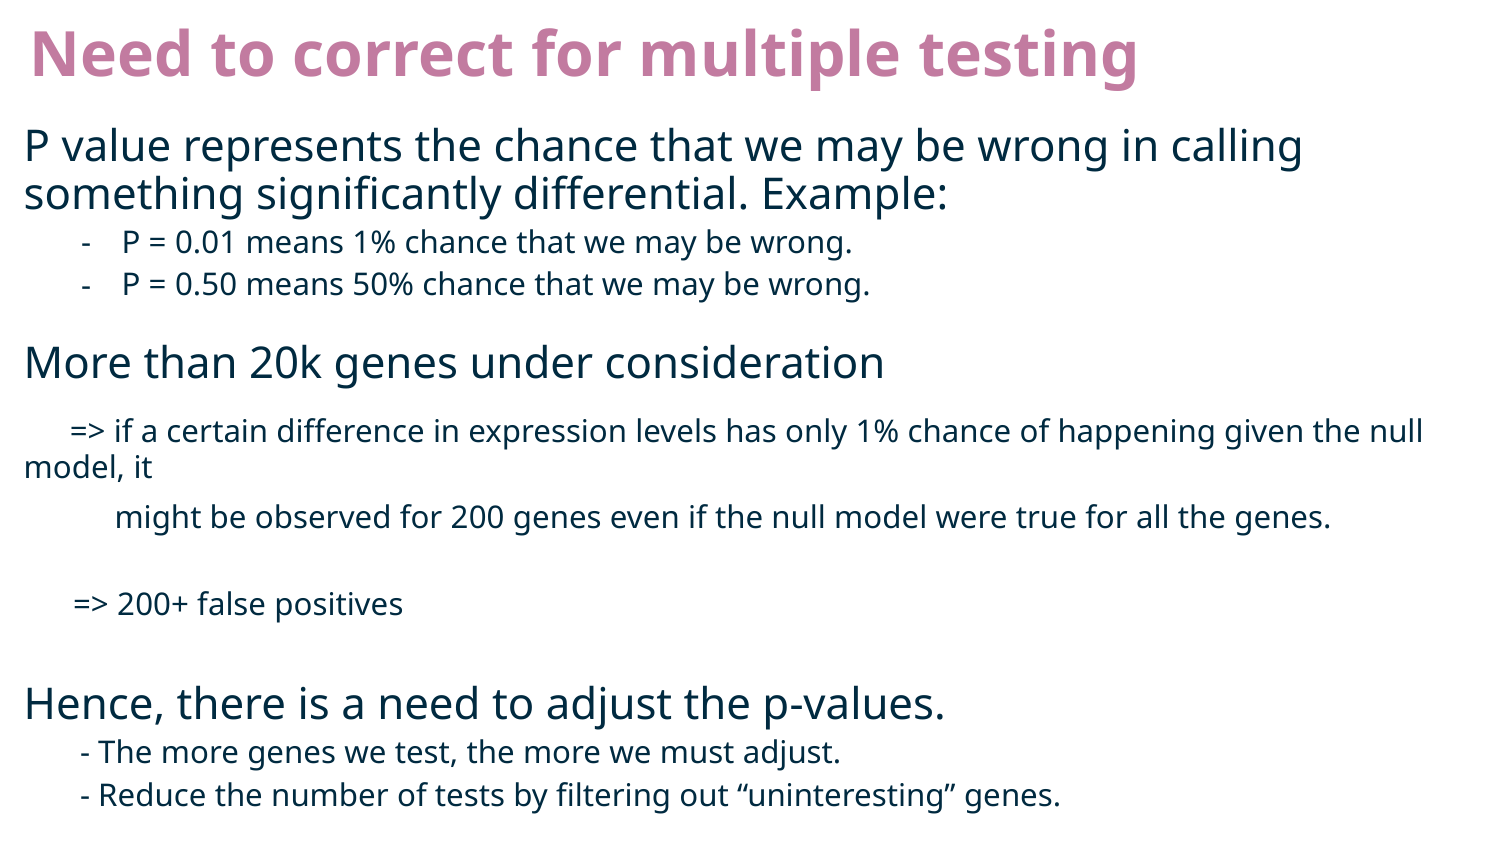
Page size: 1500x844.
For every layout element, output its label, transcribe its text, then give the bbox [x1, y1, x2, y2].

text_box P value represents the chance that we may be wrong in calling something significantly differential. Example: P = 0.01 means 1% chance that we may be wrong. P = 0.50 means 50% chance that we may be wrong. More than 20k genes under consideration => if a certain difference in expression levels has only 1% chance of happening given the null model, it might be observed for 200 genes even if the null model were true for all the genes. => 200+ false positives Hence, there is a need to adjust the p-values. - The more genes we test, the more we must adjust. - Reduce the number of tests by filtering out “uninteresting” genes. [12, 118, 1500, 726]
text_box Need to correct for multiple testing [29, 22, 1500, 118]
